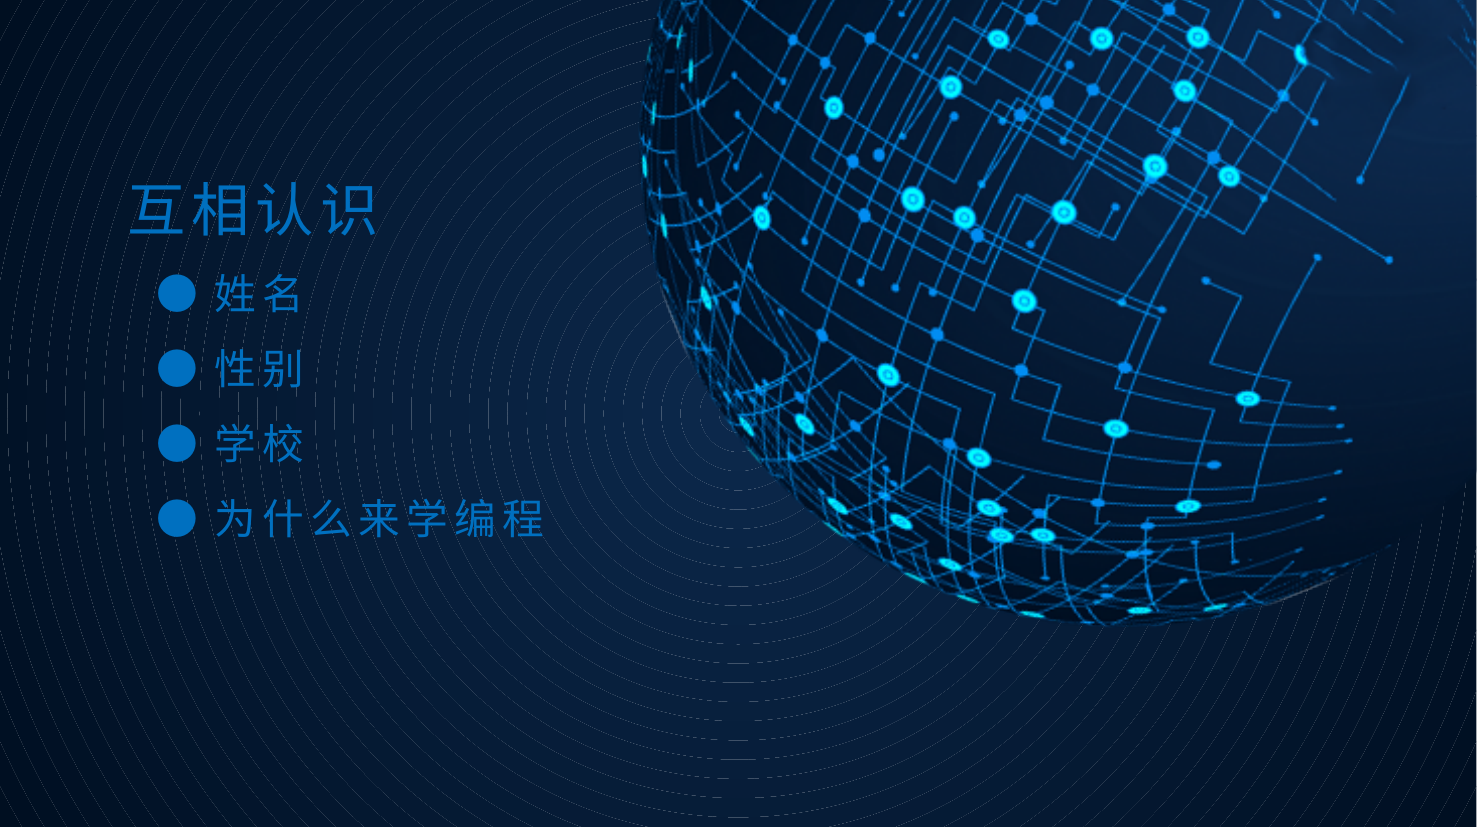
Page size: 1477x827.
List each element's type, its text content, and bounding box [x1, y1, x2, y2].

text_box 互相认识 ●姓名 ●性别 ●学校 ●为什么来学编程 [112, 165, 530, 551]
picture [455, 0, 1477, 827]
